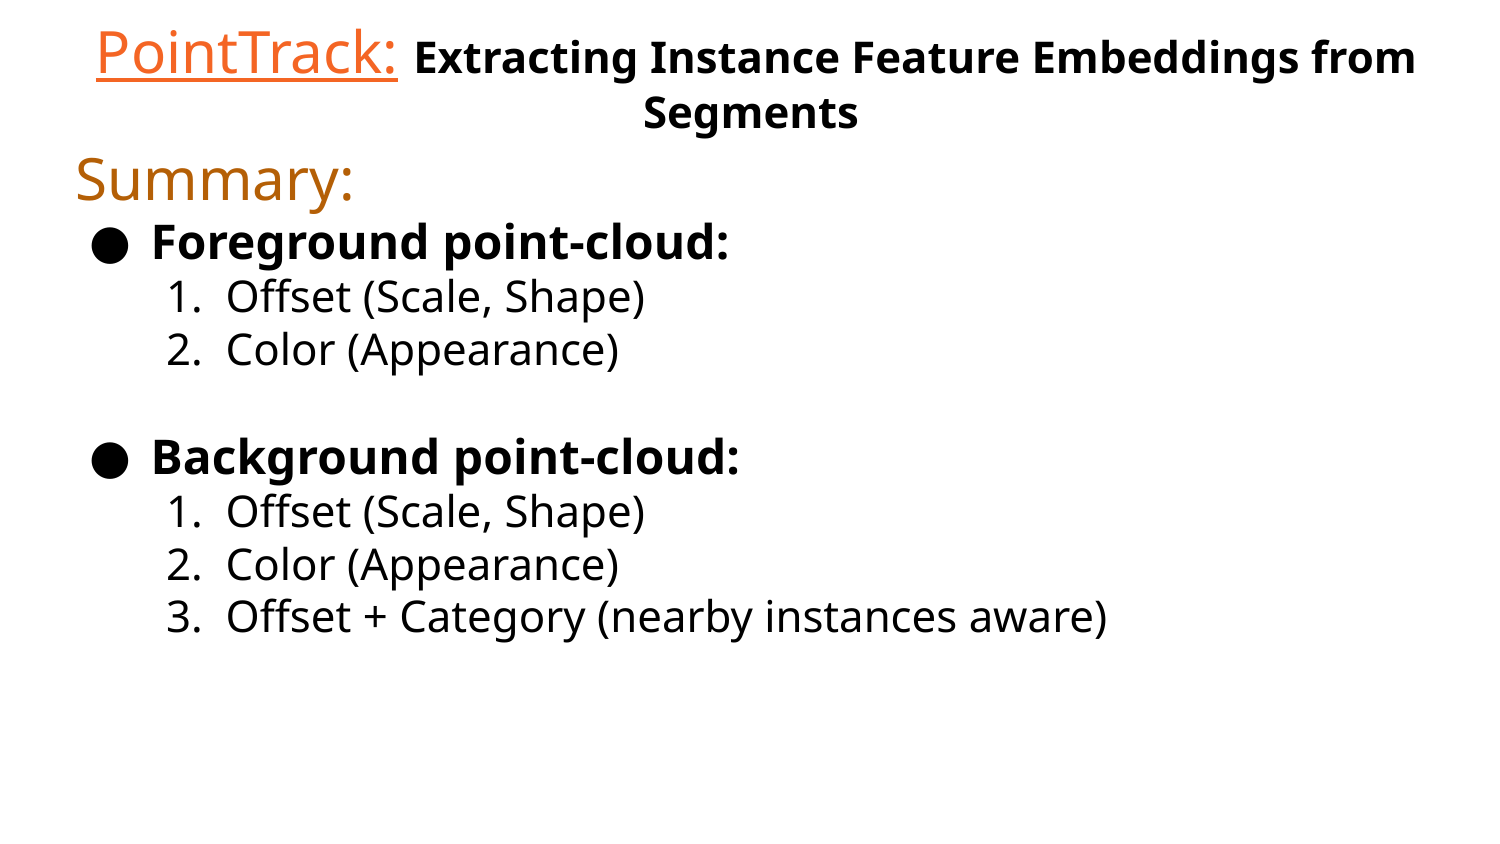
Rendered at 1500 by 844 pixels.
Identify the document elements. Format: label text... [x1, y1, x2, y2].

text_box Summary: Foreground point-cloud: Offset (Scale, Shape) Color (Appearance) Background point-cloud: Offset (Scale, Shape) Color (Appearance) Offset + Category (nearby instances aware) [60, 126, 1155, 844]
text_box PointTrack: Extracting Instance Feature Embeddings from Segments [0, 0, 1500, 127]
